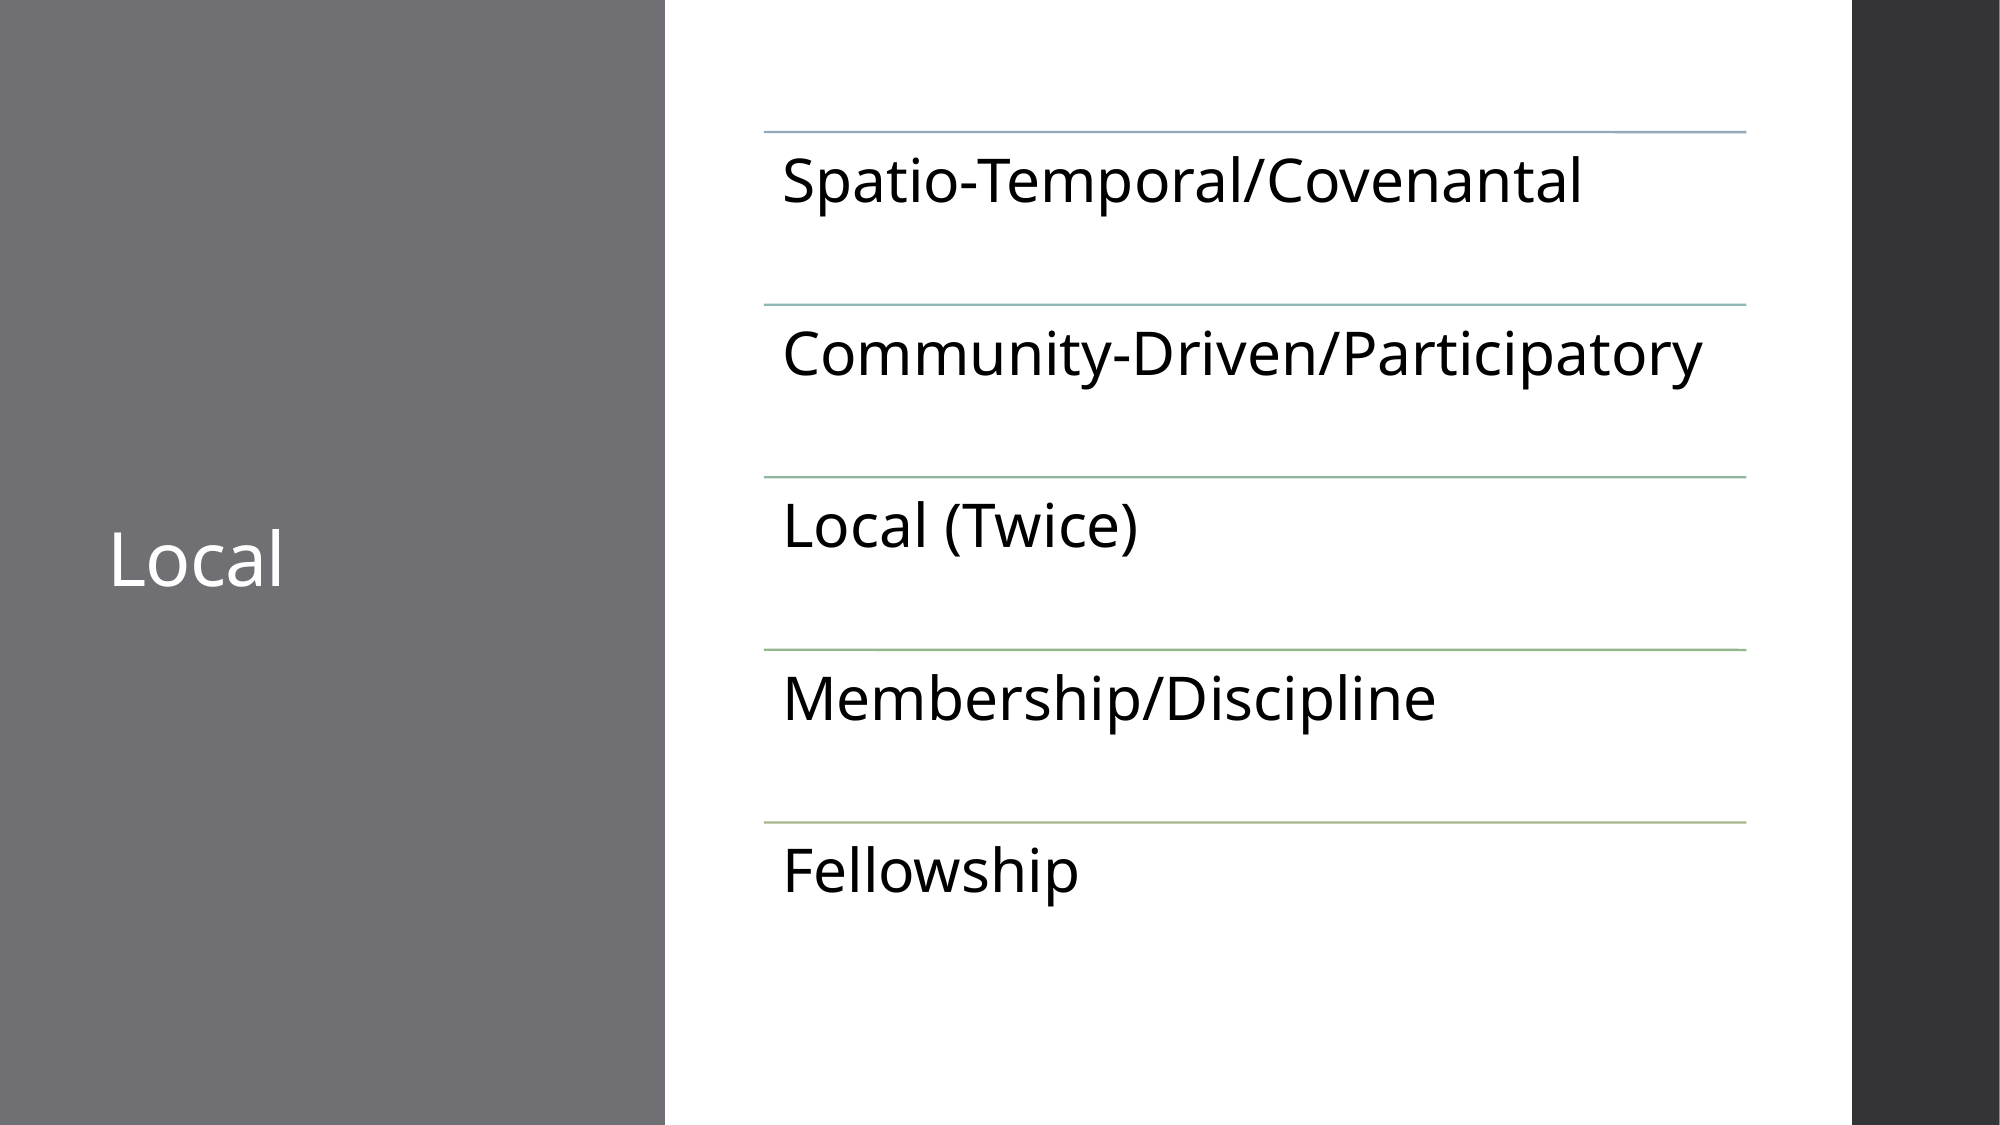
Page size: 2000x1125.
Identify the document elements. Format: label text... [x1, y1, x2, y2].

text_box [0, 0, 665, 1125]
title Local [92, 137, 539, 988]
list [763, 131, 1747, 996]
text_box [1851, 0, 2000, 1125]
